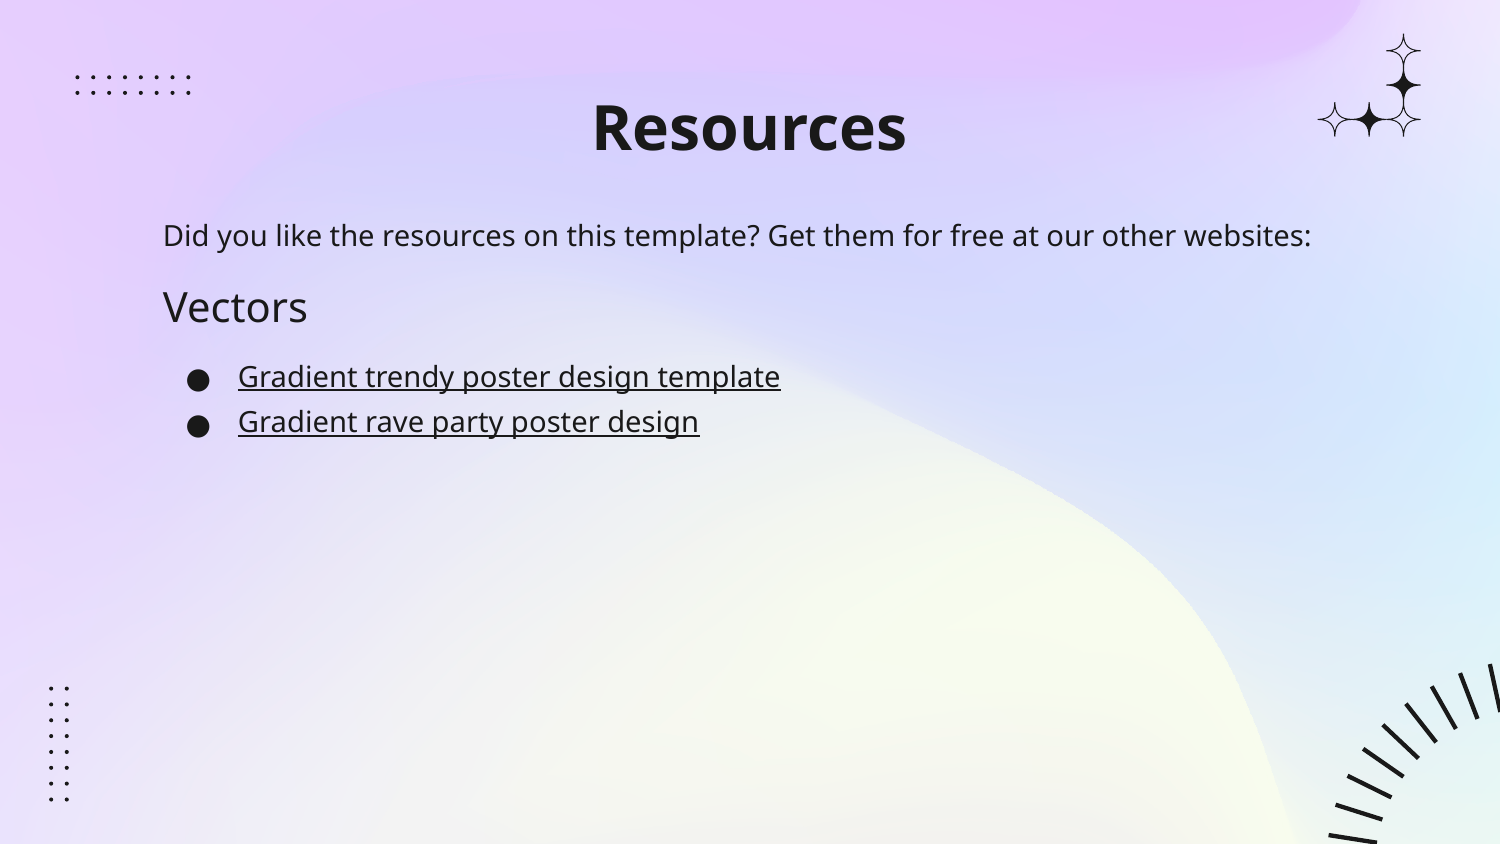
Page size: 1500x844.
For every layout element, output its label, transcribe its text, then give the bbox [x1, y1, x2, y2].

list Did you like the resources on this template? Get them for free at our other websites: Vectors Gradient trendy poster design template Gradient rave party poster design [147, 197, 1353, 445]
title Resources [118, 72, 1382, 167]
